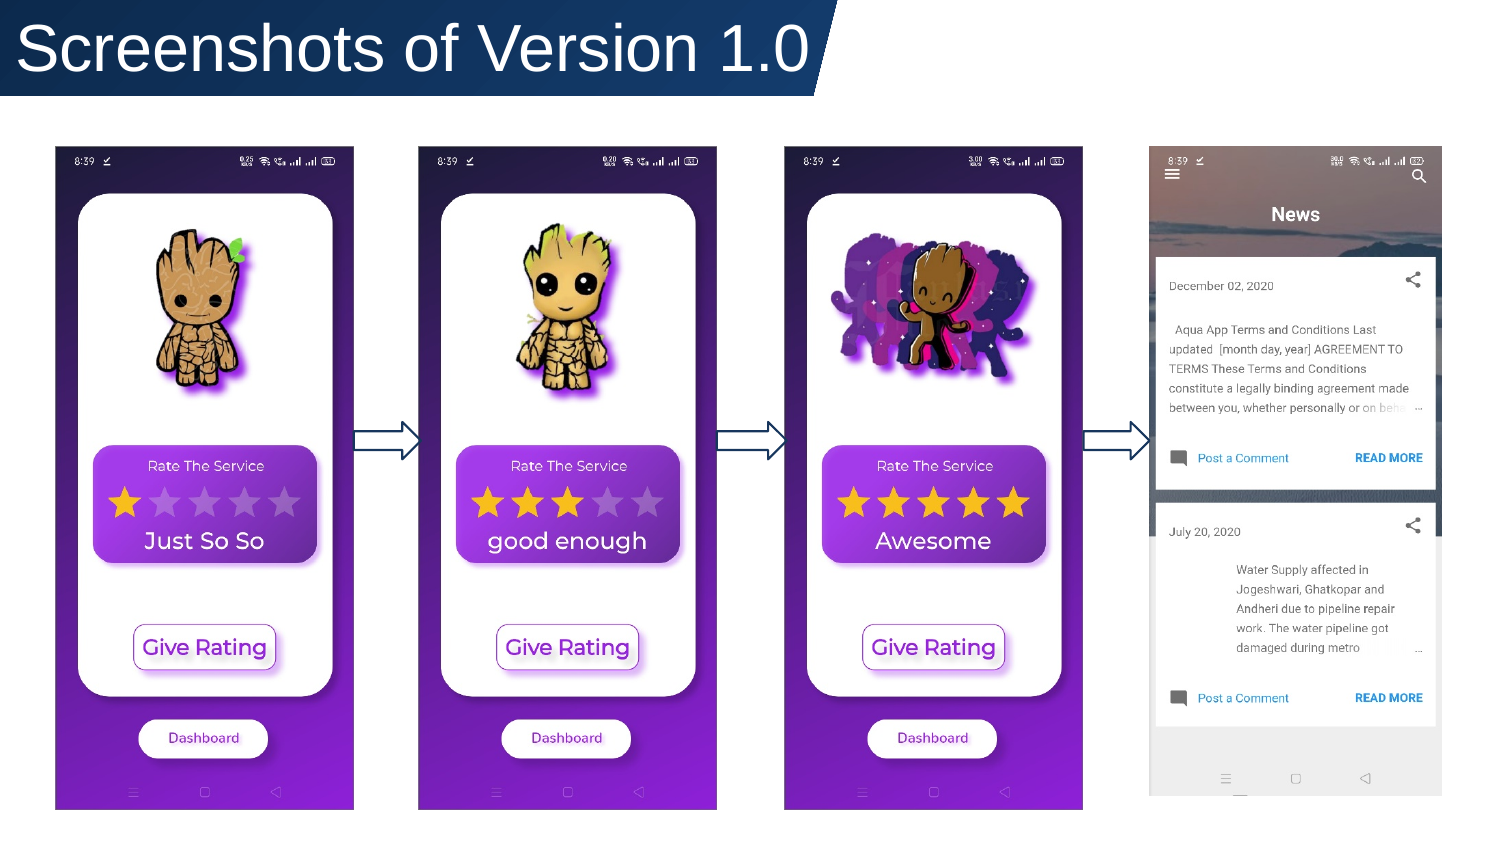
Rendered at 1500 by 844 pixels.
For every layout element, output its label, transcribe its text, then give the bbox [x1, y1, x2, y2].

picture [783, 146, 1083, 810]
text_box [1087, 421, 1144, 460]
picture [1149, 146, 1442, 796]
picture [417, 146, 717, 810]
text_box [359, 421, 412, 460]
text_box [721, 421, 778, 460]
text_box Screenshots of Version 1.0 [0, 0, 867, 92]
picture [55, 146, 354, 810]
text_box [0, 92, 815, 96]
